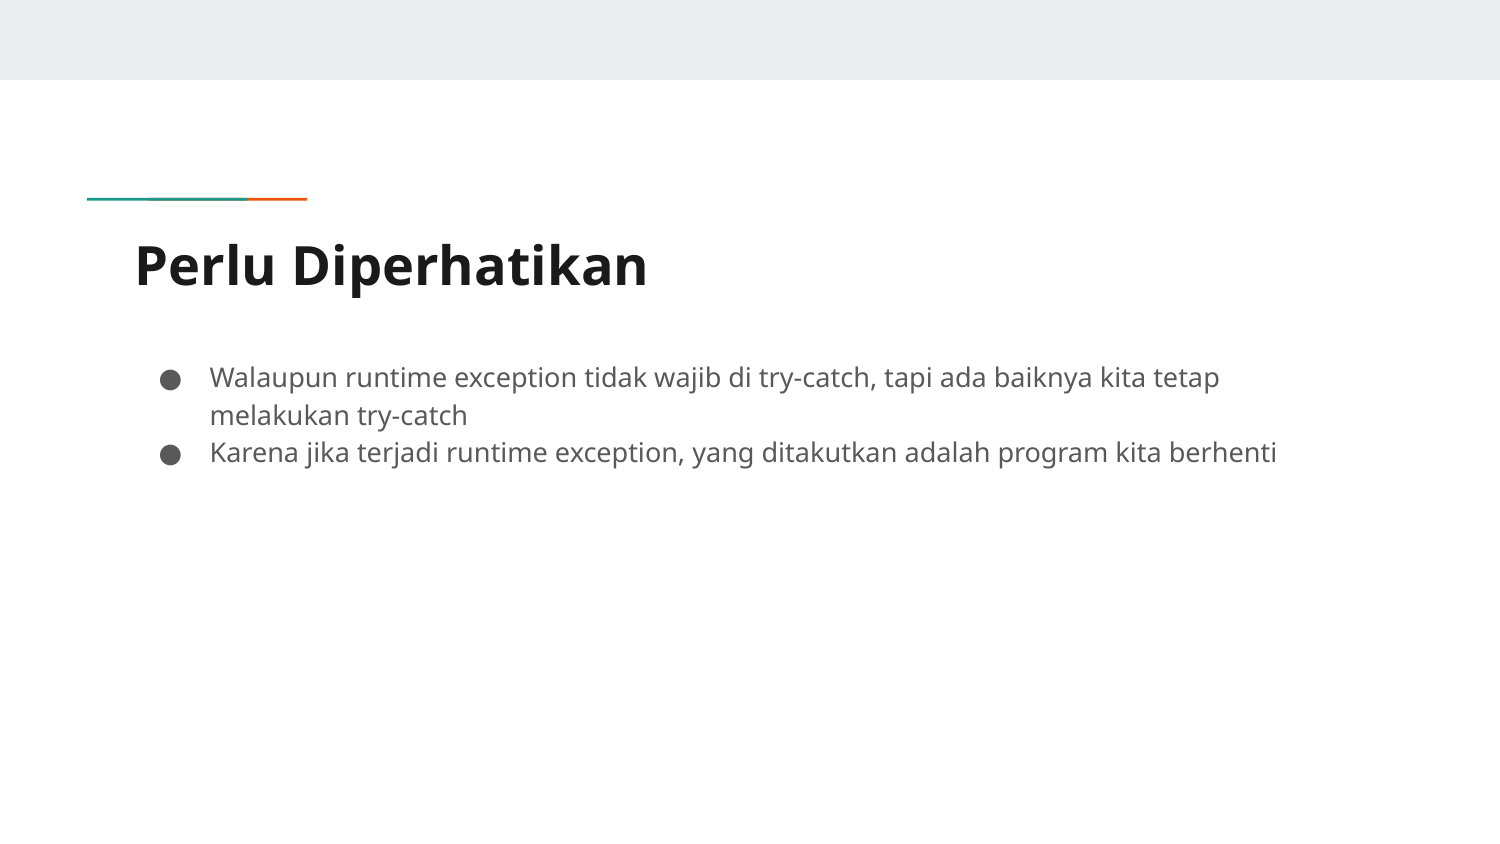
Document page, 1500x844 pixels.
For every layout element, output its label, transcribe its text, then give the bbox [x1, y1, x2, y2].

list Walaupun runtime exception tidak wajib di try-catch, tapi ada baiknya kita tetap melakukan try-catch Karena jika terjadi runtime exception, yang ditakutkan adalah program kita berhenti [119, 341, 1381, 712]
title Perlu Diperhatikan [119, 216, 1381, 305]
